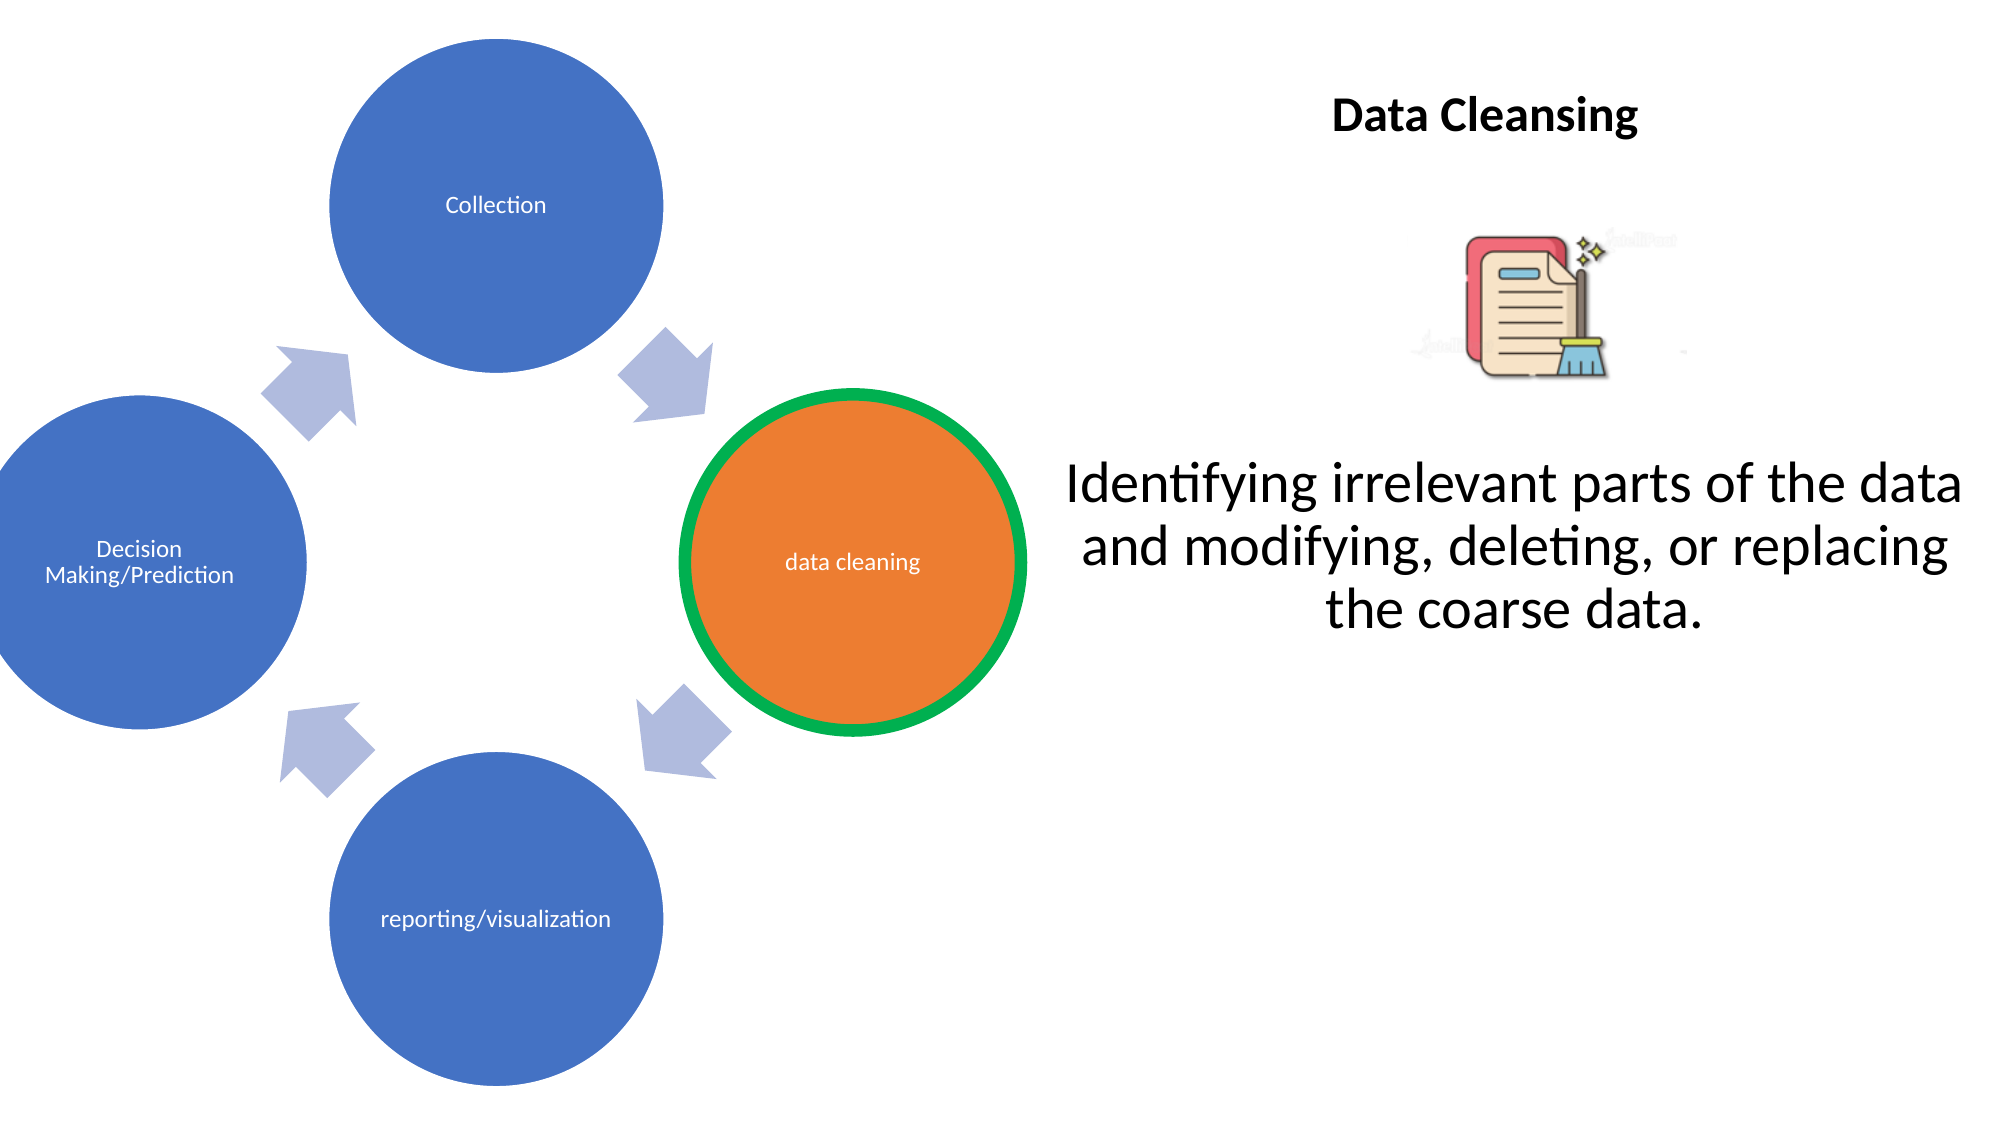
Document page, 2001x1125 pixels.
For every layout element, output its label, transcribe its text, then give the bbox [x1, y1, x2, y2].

list Identifying irrelevant parts of the data and modifying, deleting, or replacing the coarse data. [1030, 444, 2000, 868]
picture [1407, 227, 1687, 409]
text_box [0, 0, 1022, 1125]
list Data Cleansing [1022, 0, 2000, 150]
